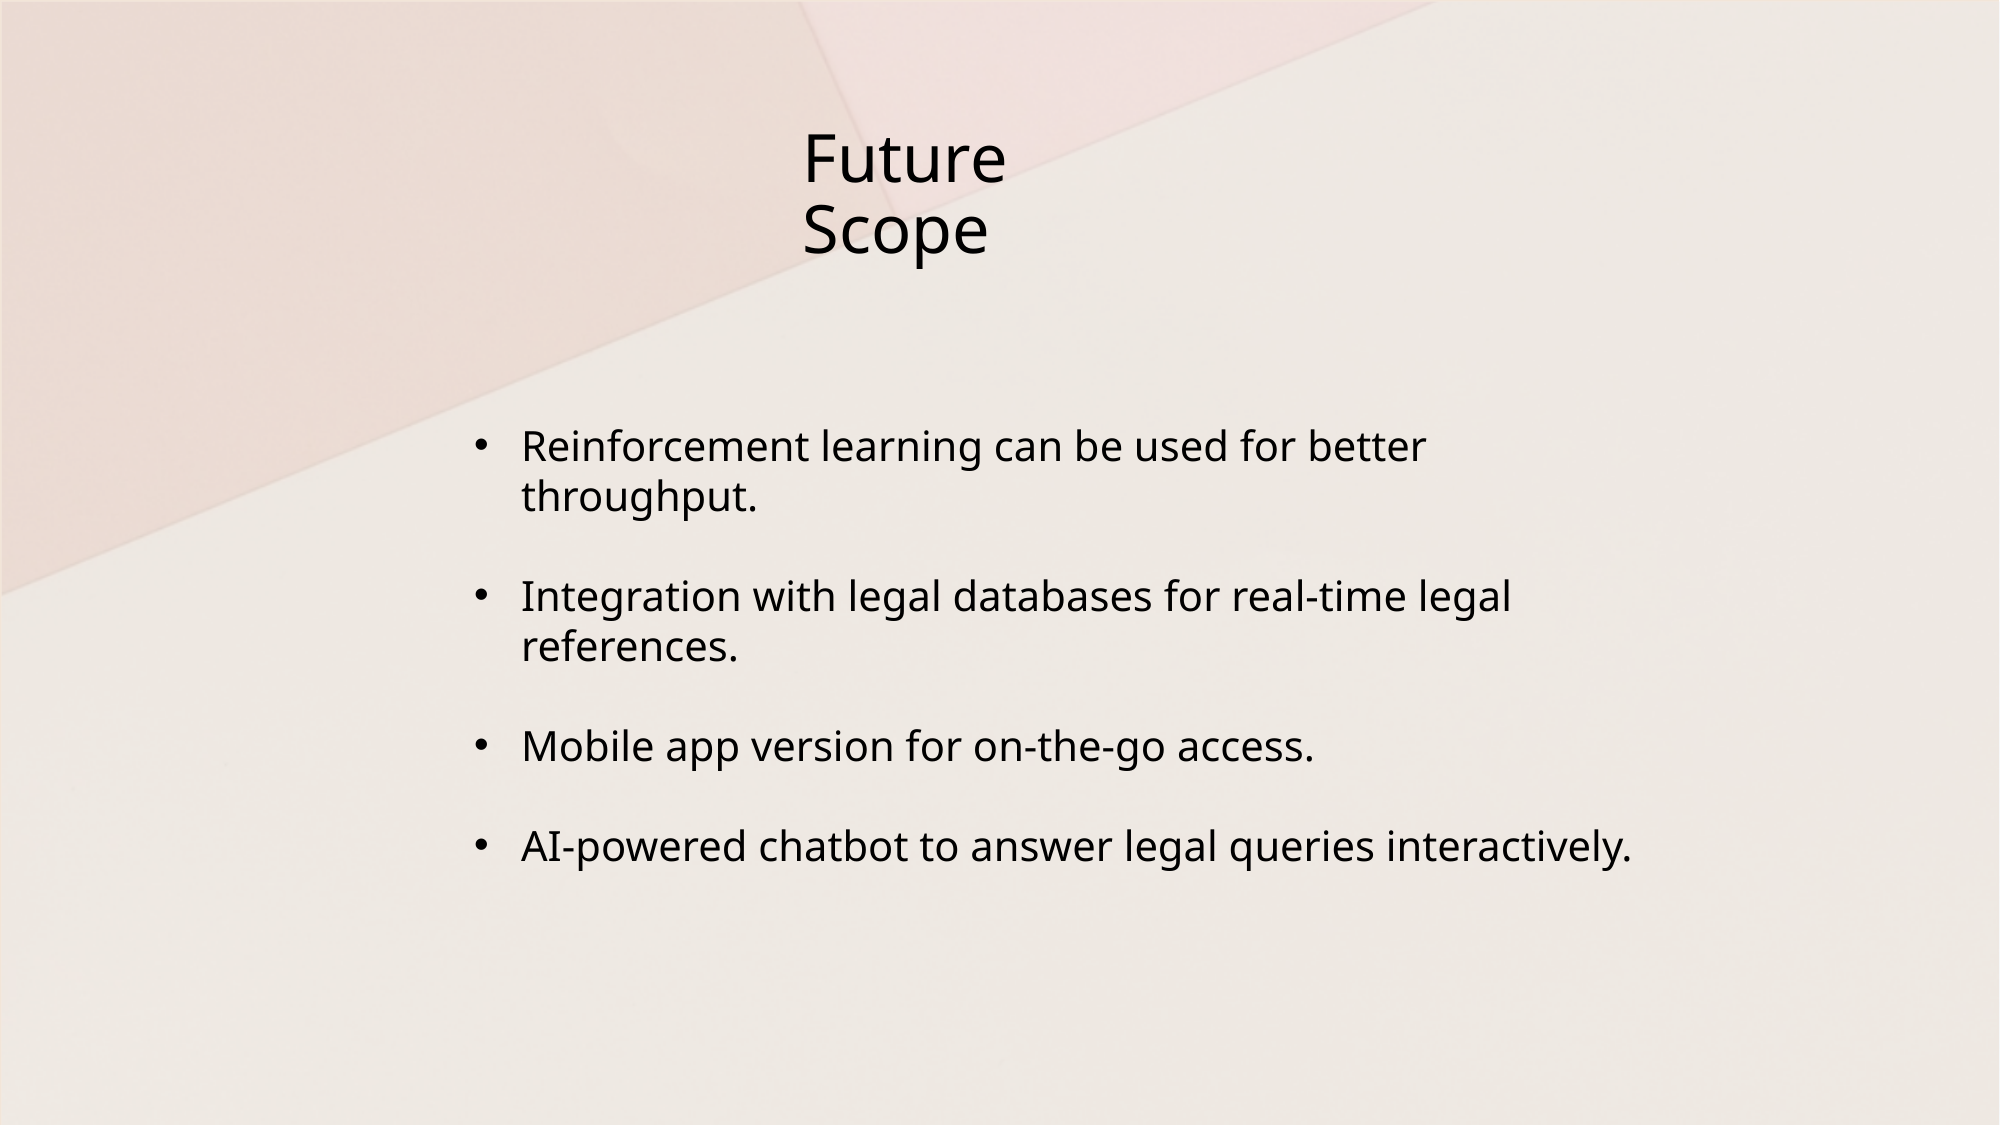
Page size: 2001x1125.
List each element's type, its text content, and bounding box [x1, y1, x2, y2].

text_box Reinforcement learning can be used for better throughput. Integration with legal databases for real-time legal references. Mobile app version for on-the-go access. AI-powered chatbot to answer legal queries interactively. [459, 412, 1660, 877]
title Future Scope [787, 104, 1213, 289]
